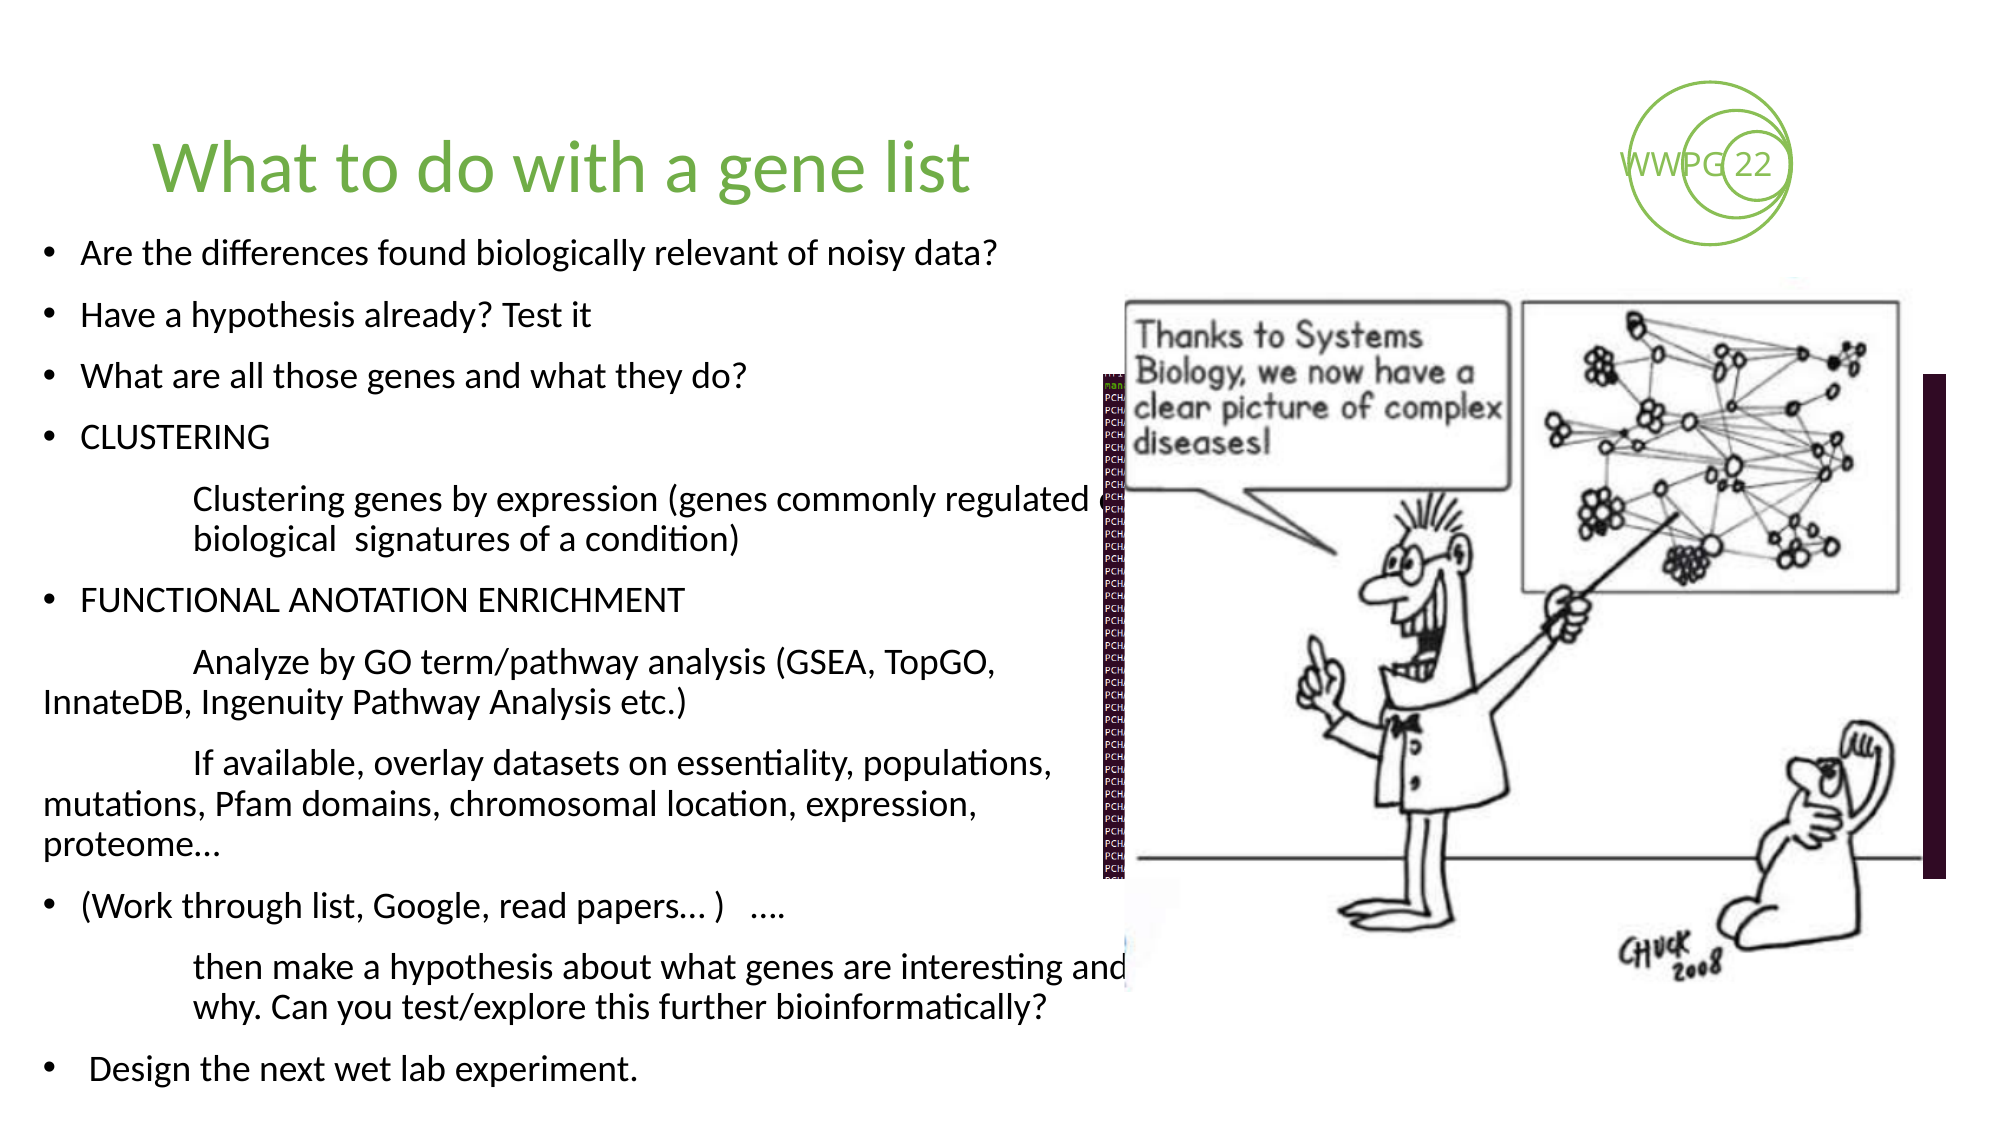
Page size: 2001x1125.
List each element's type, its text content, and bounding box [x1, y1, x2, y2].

title What to do with a gene list [136, 59, 1863, 277]
list Are the differences found biologically relevant of noisy data? Have a hypothesis already? Test it What are all those genes and what they do? CLUSTERING Clustering genes by expression (genes commonly regulated or biological signatures of a condition) FUNCTIONAL ANOTATION ENRICHMENT Analyze by GO term/pathway analysis (GSEA, TopGO, InnateDB, Ingenuity Pathway Analysis etc.) If available, overlay datasets on essentiality, populations, mutations, Pfam domains, chromosomal location, expression, proteome… (Work through list, Google, read papers… ) …. then make a hypothesis about what genes are interesting and why. Can you test/explore this further bioinformatically? Design the next wet lab experiment. [27, 226, 1155, 1027]
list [1923, 374, 1946, 879]
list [1103, 374, 1124, 879]
picture [1124, 277, 1923, 992]
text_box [1600, 82, 1792, 245]
